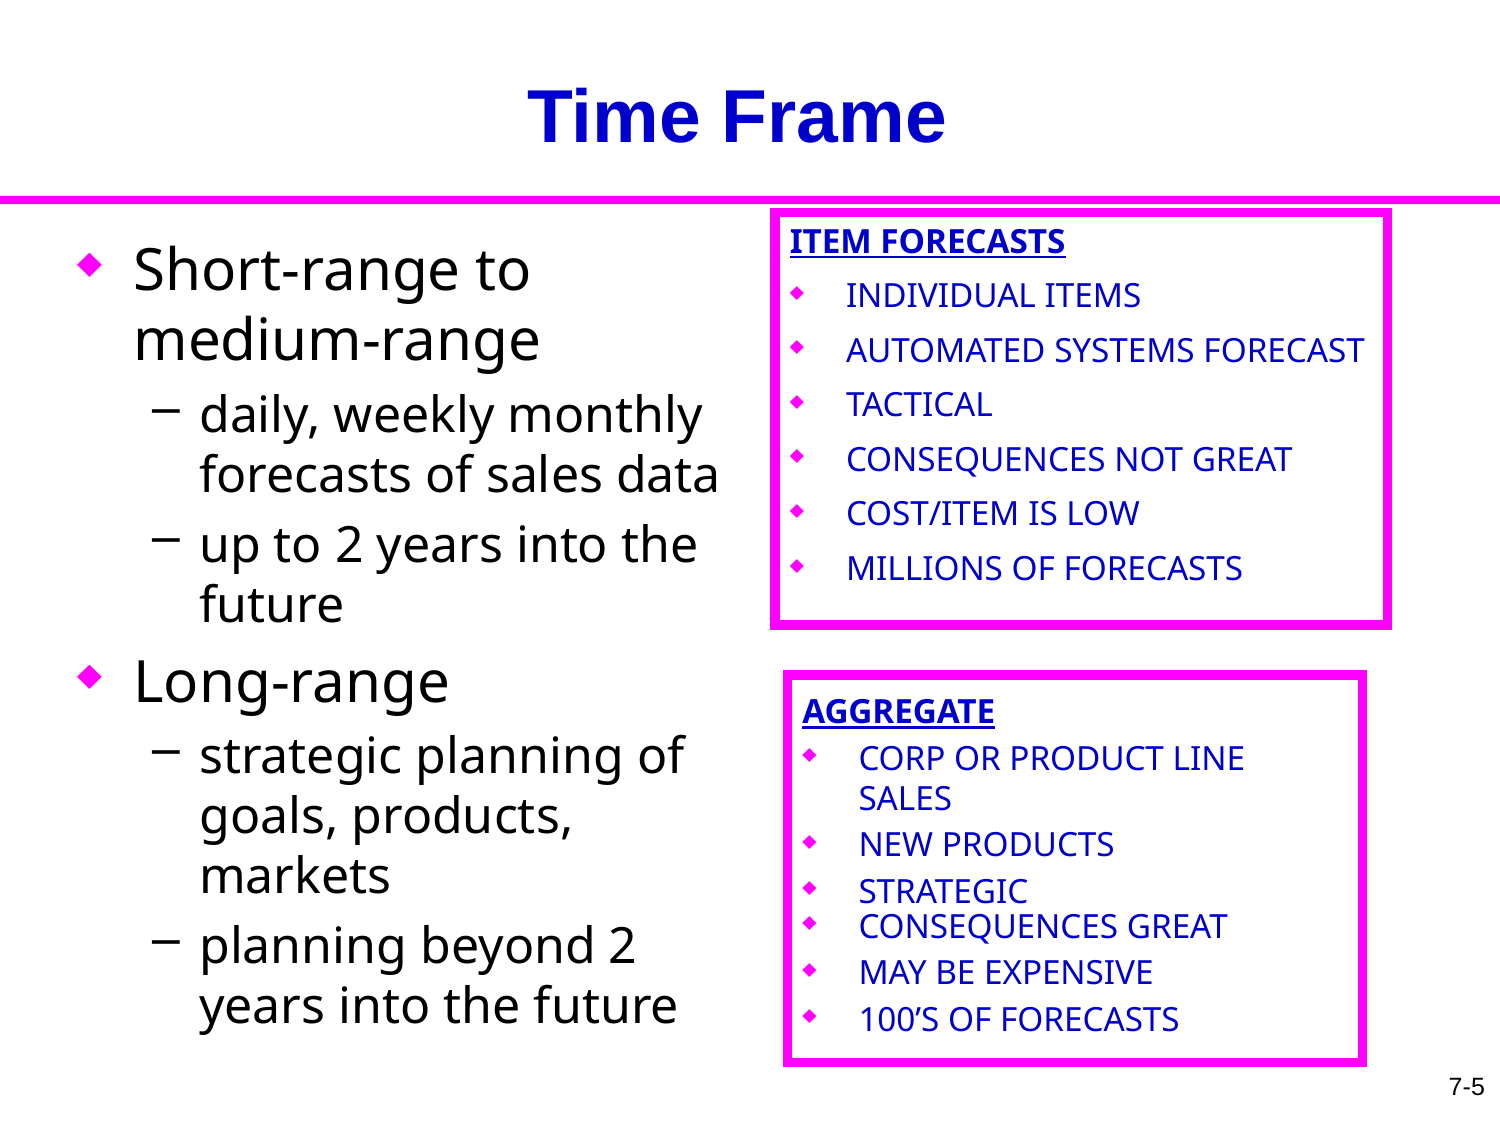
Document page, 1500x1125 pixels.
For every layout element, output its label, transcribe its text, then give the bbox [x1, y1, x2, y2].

text_box AGGREGATE CORP OR PRODUCT LINE SALES NEW PRODUCTS STRATEGIC CONSEQUENCES GREAT MAY BE EXPENSIVE 100’S OF FORECASTS [787, 674, 1363, 1063]
text_box ITEM FORECASTS INDIVIDUAL ITEMS AUTOMATED SYSTEMS FORECAST TACTICAL CONSEQUENCES NOT GREAT COST/ITEM IS LOW MILLIONS OF FORECASTS [774, 212, 1388, 625]
title Time Frame [99, 37, 1375, 188]
list Short-range to medium-range daily, weekly monthly forecasts of sales data up to 2 years into the future Long-range strategic planning of goals, products, markets planning beyond 2 years into the future [62, 224, 774, 1038]
slide_number 7-5 [1187, 1062, 1500, 1125]
